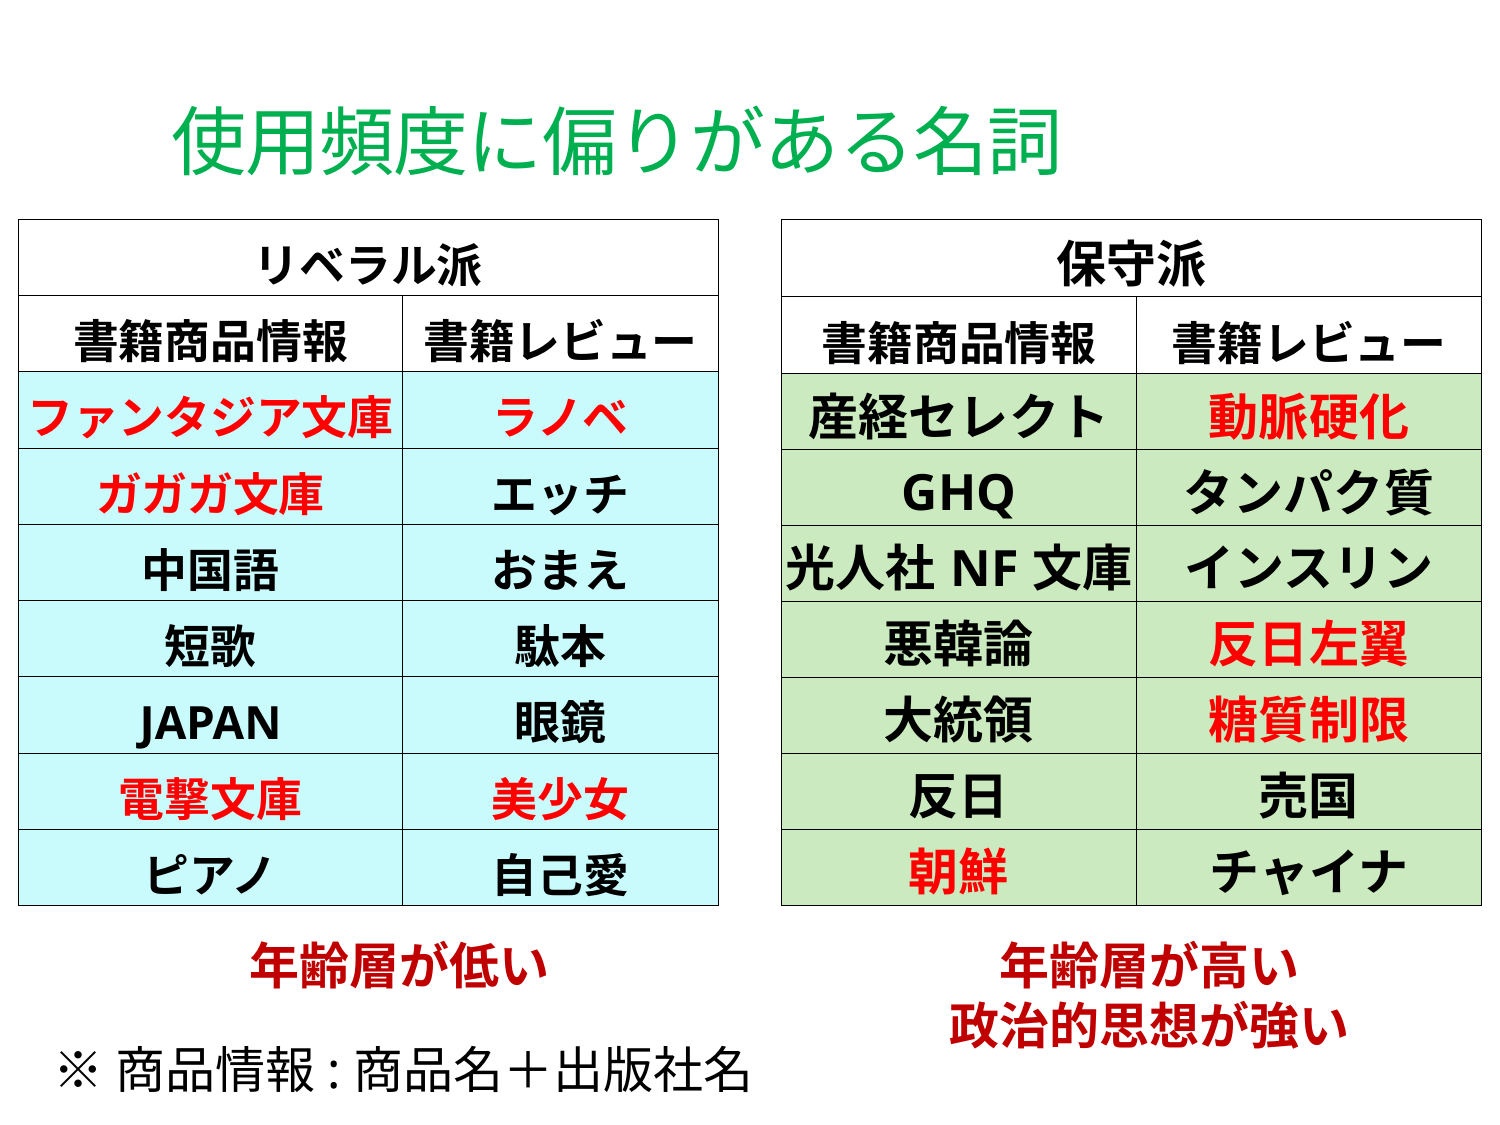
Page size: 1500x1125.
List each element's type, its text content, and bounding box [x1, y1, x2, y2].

table_cell GHQ [782, 450, 1136, 525]
table_cell ファンタジア文庫 [19, 372, 402, 448]
table_cell インスリン [1137, 526, 1481, 601]
table_cell 光人社NF文庫 [782, 526, 1136, 601]
table_cell JAPAN [19, 677, 402, 753]
table_cell 朝鮮 [782, 830, 1136, 905]
table_cell 売国 [1137, 754, 1481, 829]
text_box 年齢層が低い [49, 926, 750, 1002]
table_cell 自己愛 [403, 830, 718, 905]
table_header リベラル派 [19, 220, 718, 295]
text_box 年齢層が高い 政治的思想が強い [799, 926, 1500, 1122]
table_cell 書籍レビュー [1137, 297, 1481, 373]
table_cell 反日 [782, 754, 1136, 829]
table_header 保守派 [782, 220, 1481, 296]
text_box ※商品情報:商品名＋出版社名 [39, 1031, 863, 1106]
table_cell 書籍商品情報 [782, 297, 1136, 373]
table_cell ラノベ [403, 372, 718, 448]
table_cell 反日左翼 [1137, 602, 1481, 677]
table_cell ピアノ [19, 830, 402, 905]
table_cell 動脈硬化 [1137, 374, 1481, 449]
table_cell 中国語 [19, 525, 402, 600]
table_cell チャイナ [1137, 830, 1481, 905]
table_cell おまえ [403, 525, 718, 600]
table_cell 駄本 [403, 601, 718, 676]
table_cell 電撃文庫 [19, 754, 402, 829]
table_cell 書籍レビュー [403, 296, 718, 371]
table_cell タンパク質 [1137, 450, 1481, 525]
title 使用頻度に偏りがある名詞 [155, 41, 1394, 193]
table_cell 糖質制限 [1137, 678, 1481, 753]
table_cell 短歌 [19, 601, 402, 676]
table_cell ガガガ文庫 [19, 449, 402, 524]
table_cell 美少女 [403, 754, 718, 829]
table_cell 大統領 [782, 678, 1136, 753]
table_cell 産経セレクト [782, 374, 1136, 449]
table_cell 書籍商品情報 [19, 296, 402, 371]
table_cell エッチ [403, 449, 718, 524]
table_cell 眼鏡 [403, 677, 718, 753]
table_cell 悪韓論 [782, 602, 1136, 677]
